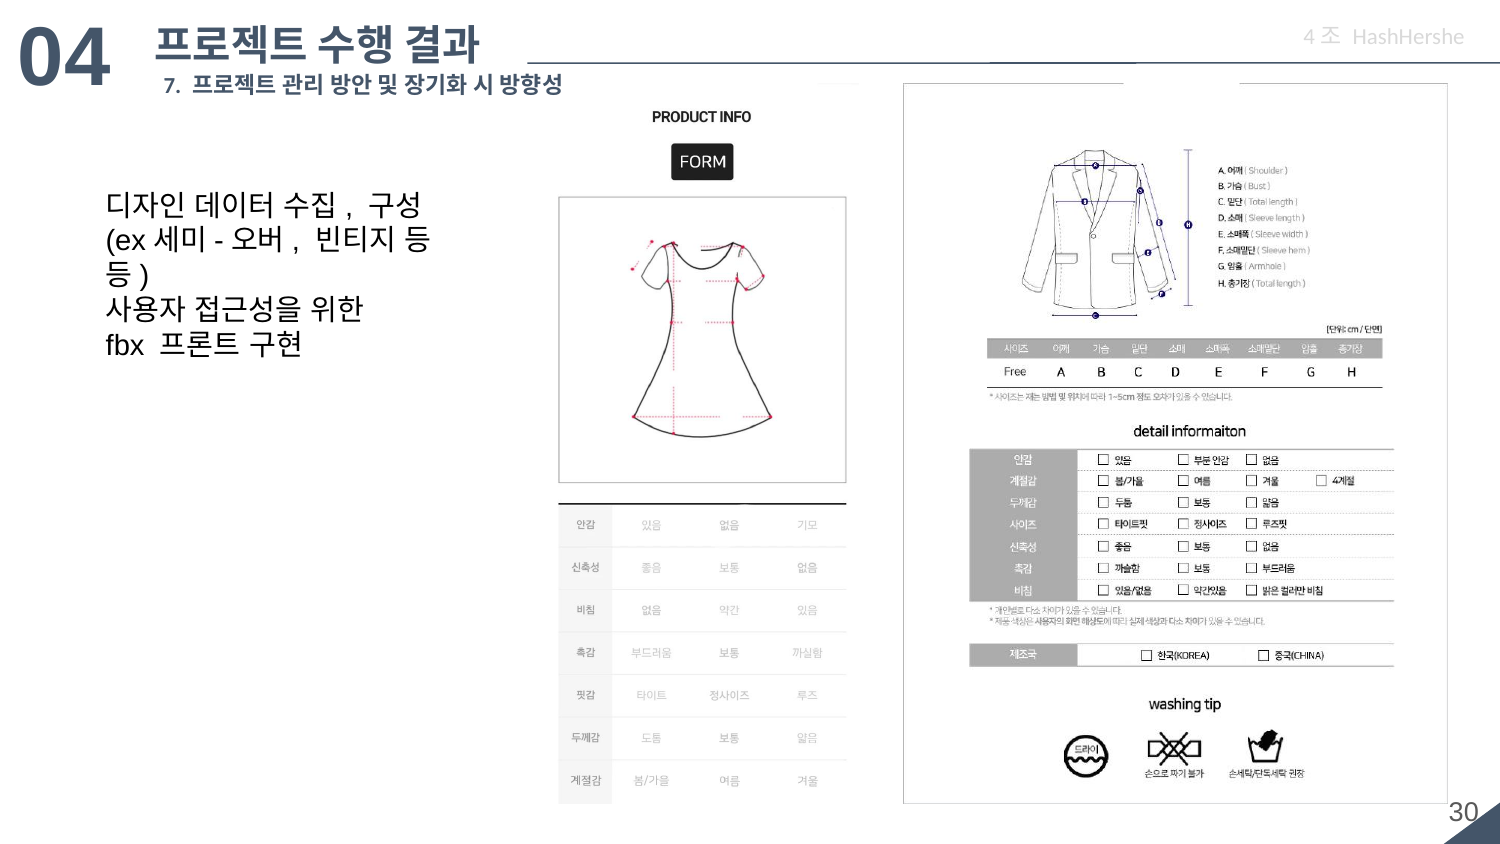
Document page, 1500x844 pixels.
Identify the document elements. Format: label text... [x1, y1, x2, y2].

picture [903, 112, 1448, 804]
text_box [2, 0, 1500, 112]
slide_number ‹#› [1403, 779, 1494, 844]
picture [545, 112, 859, 804]
text_box 디자인 데이터 수집, 구성 (ex세미-오버, 빈티지 등등) 사용자 접근성을 위한 fbx 프론트 구현 [90, 171, 490, 377]
